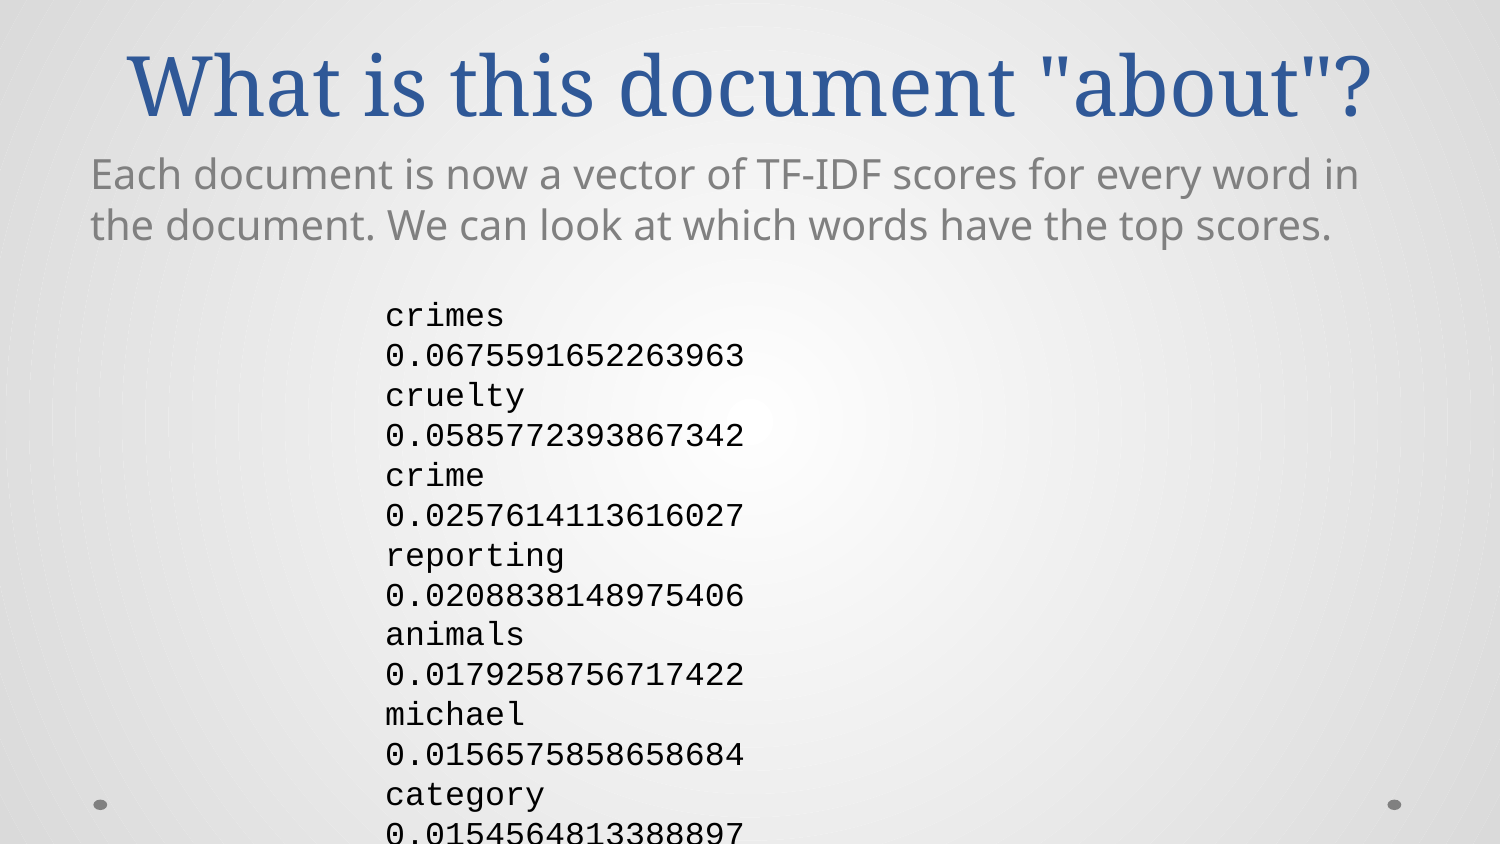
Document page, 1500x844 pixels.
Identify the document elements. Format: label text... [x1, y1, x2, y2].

text_box crimes 0.0675591652263963 cruelty 0.0585772393867342 crime 0.0257614113616027 reporting 0.0208838148975406 animals 0.0179258756717422 michael 0.0156575858658684 category 0.0154564813388897 commit 0.0137447439653709 criminal 0.0134312894429112 societal 0.0124164973052386 trends 0.0119505837811614 conviction 0.0115699047136248 patterns 0.011248045148093 [370, 285, 1185, 844]
list Each document is now a vector of TF-IDF scores for every word in the document. We can look at which words have the top scores. [75, 140, 1425, 333]
title What is this document "about"? [75, 0, 1425, 140]
